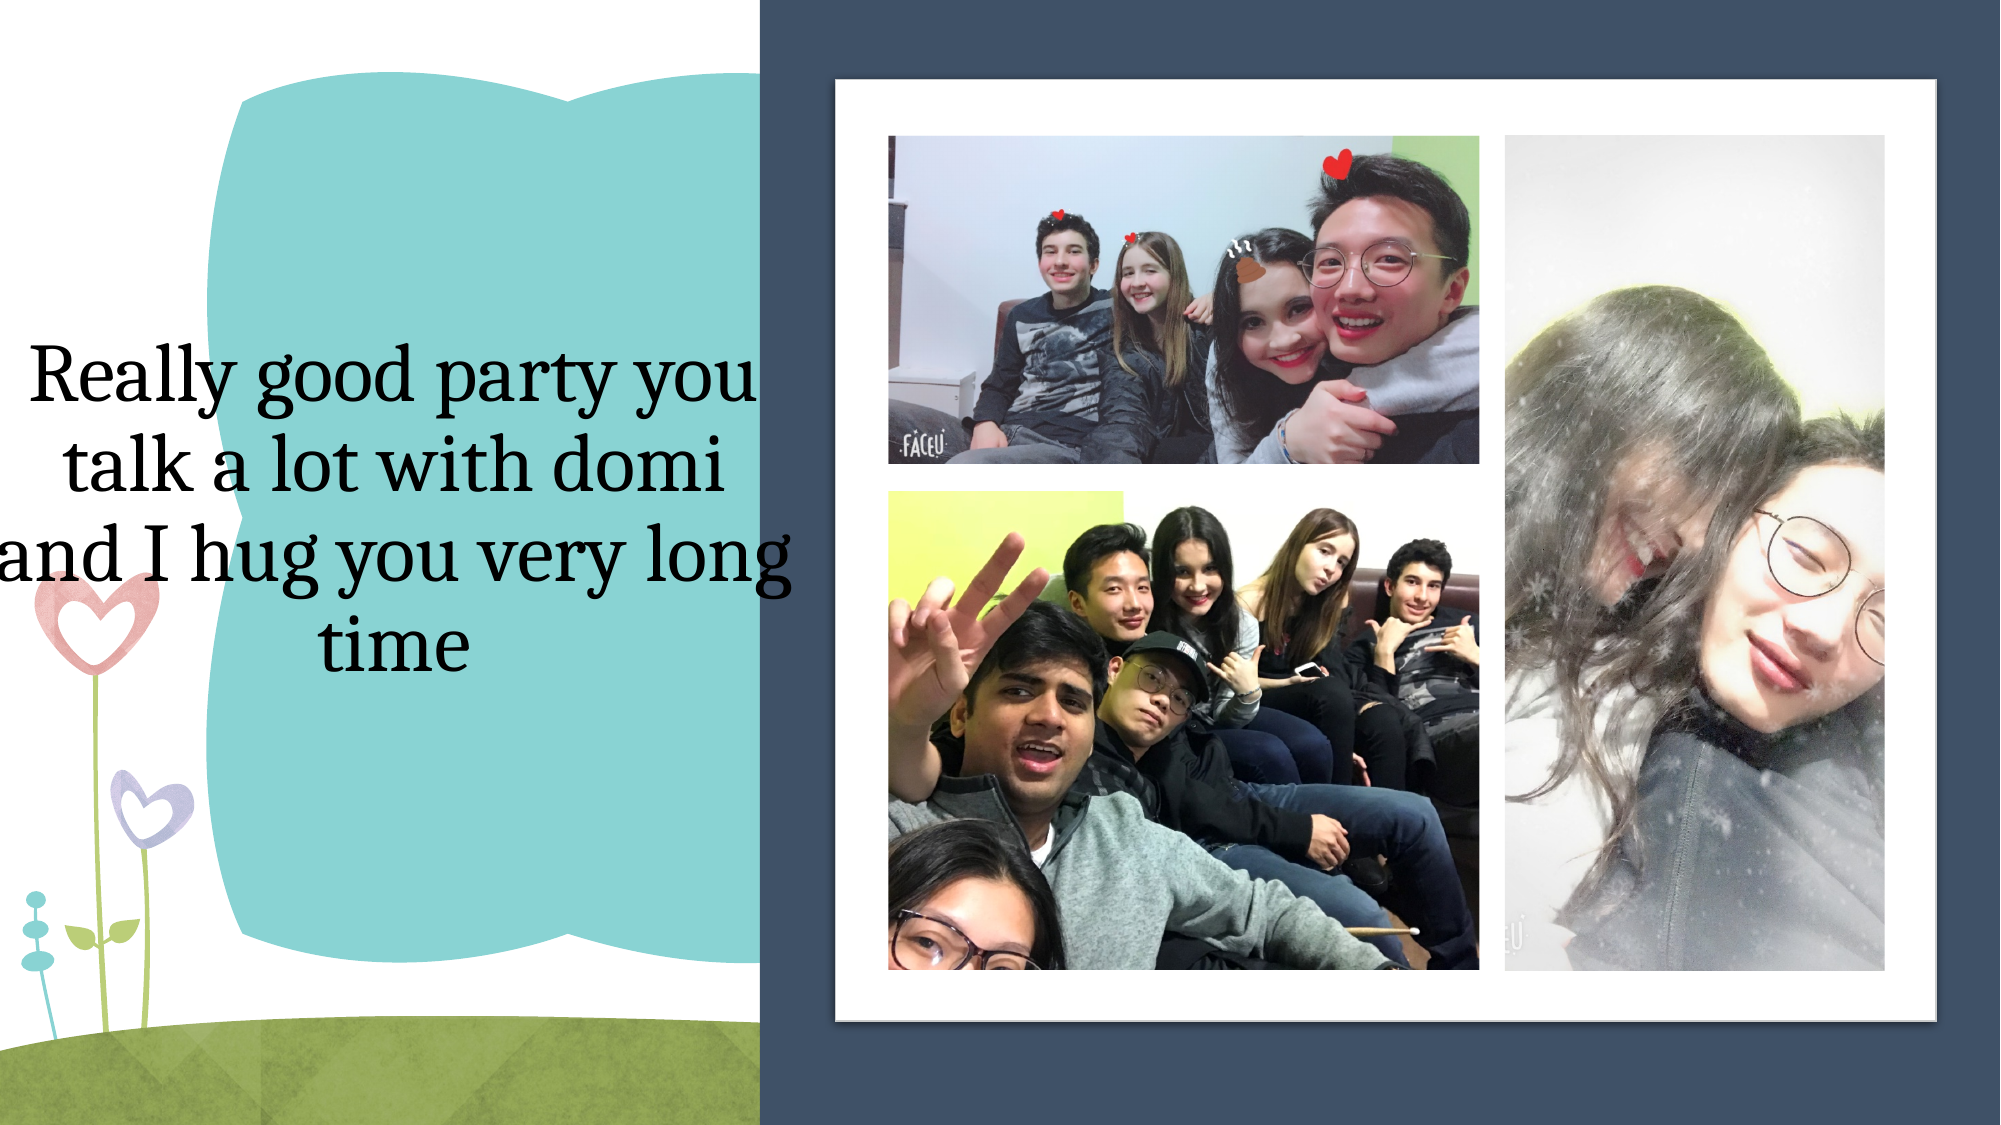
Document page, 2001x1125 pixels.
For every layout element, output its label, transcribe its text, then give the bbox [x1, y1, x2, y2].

title Really good party you talk a lot with domi and I hug you very long time [0, 278, 815, 740]
picture [0, 1016, 759, 1125]
picture [1504, 135, 1885, 971]
text_box [759, 0, 2000, 1125]
text_box [834, 78, 1937, 1022]
picture [888, 3, 1480, 970]
